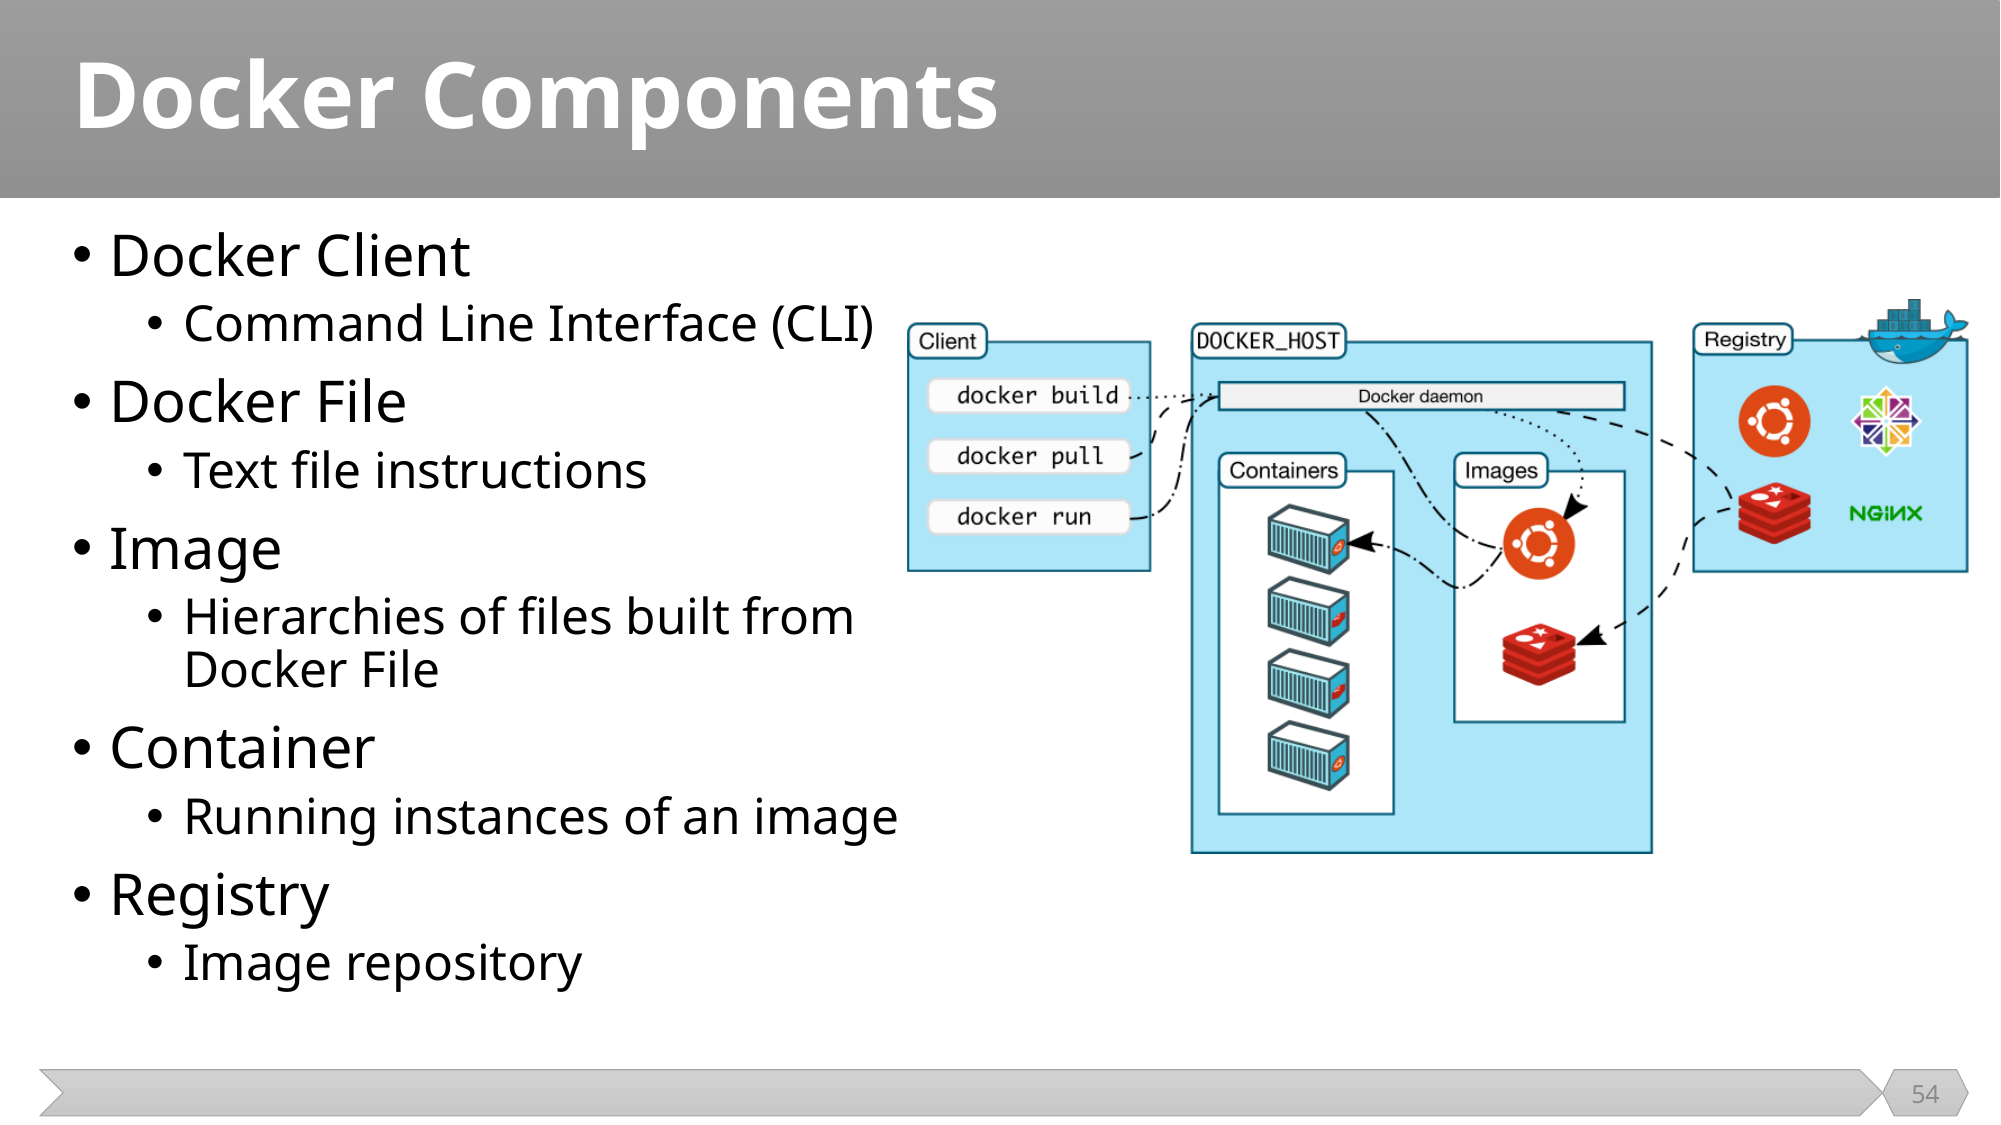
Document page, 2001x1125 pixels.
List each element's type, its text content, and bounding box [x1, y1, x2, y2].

picture [907, 299, 1969, 854]
title Docker Components [56, 0, 1969, 199]
list Docker Client Command Line Interface (CLI) Docker File Text file instructions Image Hierarchies of files built from Docker File Container Running instances of an image Registry Image repository [56, 218, 920, 1046]
slide_number 54 [1882, 1065, 1969, 1125]
